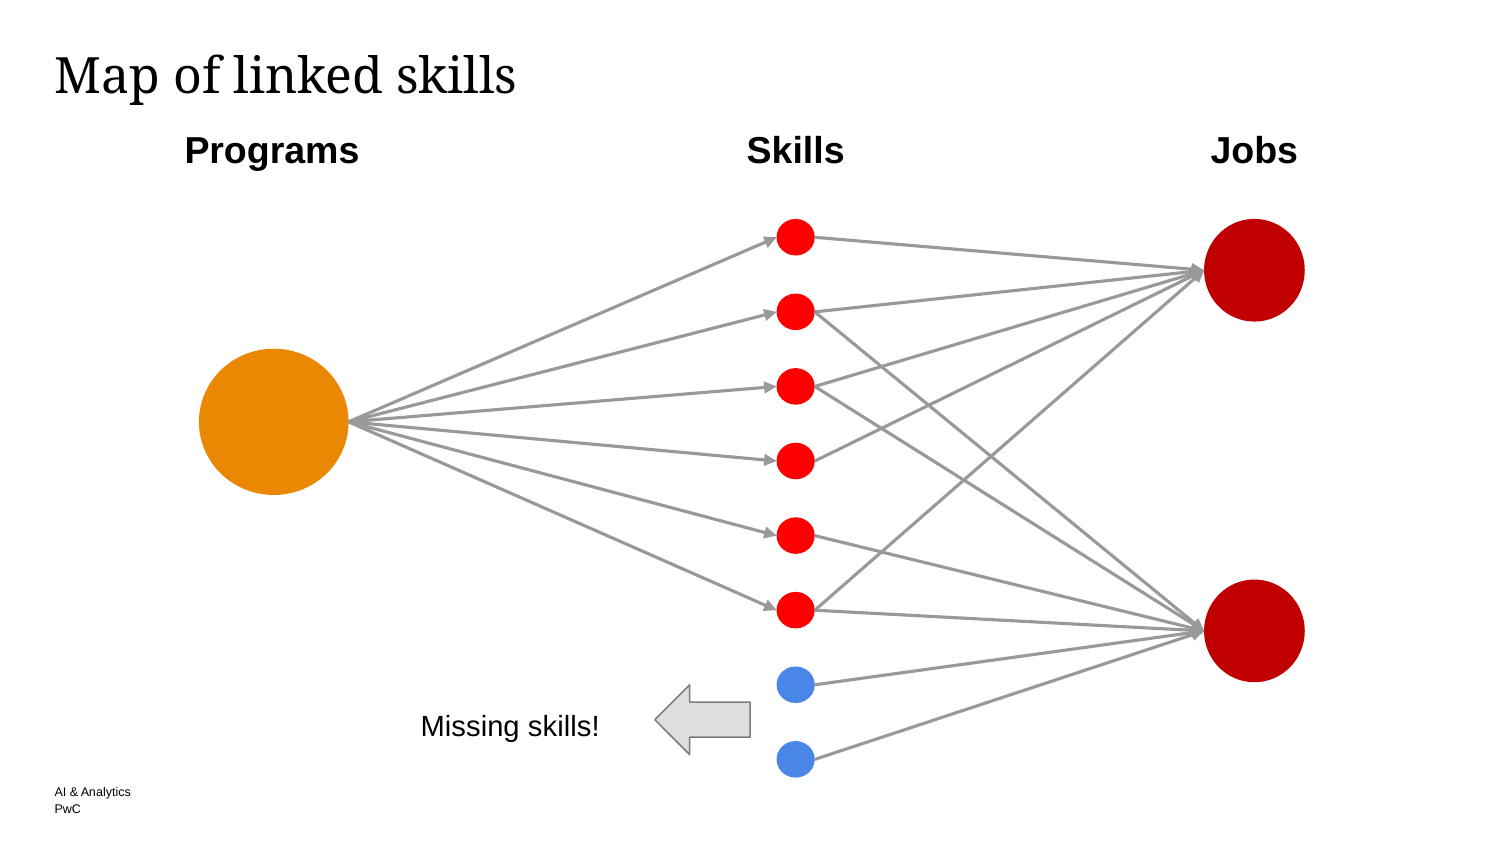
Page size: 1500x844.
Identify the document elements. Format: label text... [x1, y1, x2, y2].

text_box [348, 236, 777, 311]
text_box [776, 741, 813, 778]
text_box Skills [679, 115, 912, 181]
text_box [776, 218, 815, 256]
text_box [1211, 579, 1305, 683]
text_box Jobs [1138, 115, 1371, 181]
text_box [1210, 218, 1305, 322]
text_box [814, 237, 1205, 267]
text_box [348, 311, 777, 386]
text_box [814, 618, 1205, 629]
text_box [780, 293, 807, 331]
text_box [776, 666, 809, 704]
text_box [348, 386, 777, 420]
text_box [654, 684, 751, 755]
text_box [780, 517, 808, 554]
title Map of linked skills [54, 52, 1446, 115]
text_box Programs [156, 115, 388, 181]
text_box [348, 421, 777, 611]
text_box [198, 348, 342, 496]
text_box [814, 269, 1205, 611]
text_box Missing skills! [400, 692, 620, 747]
text_box [781, 368, 807, 405]
text_box [781, 442, 808, 480]
text_box [777, 591, 807, 629]
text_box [814, 630, 1205, 760]
